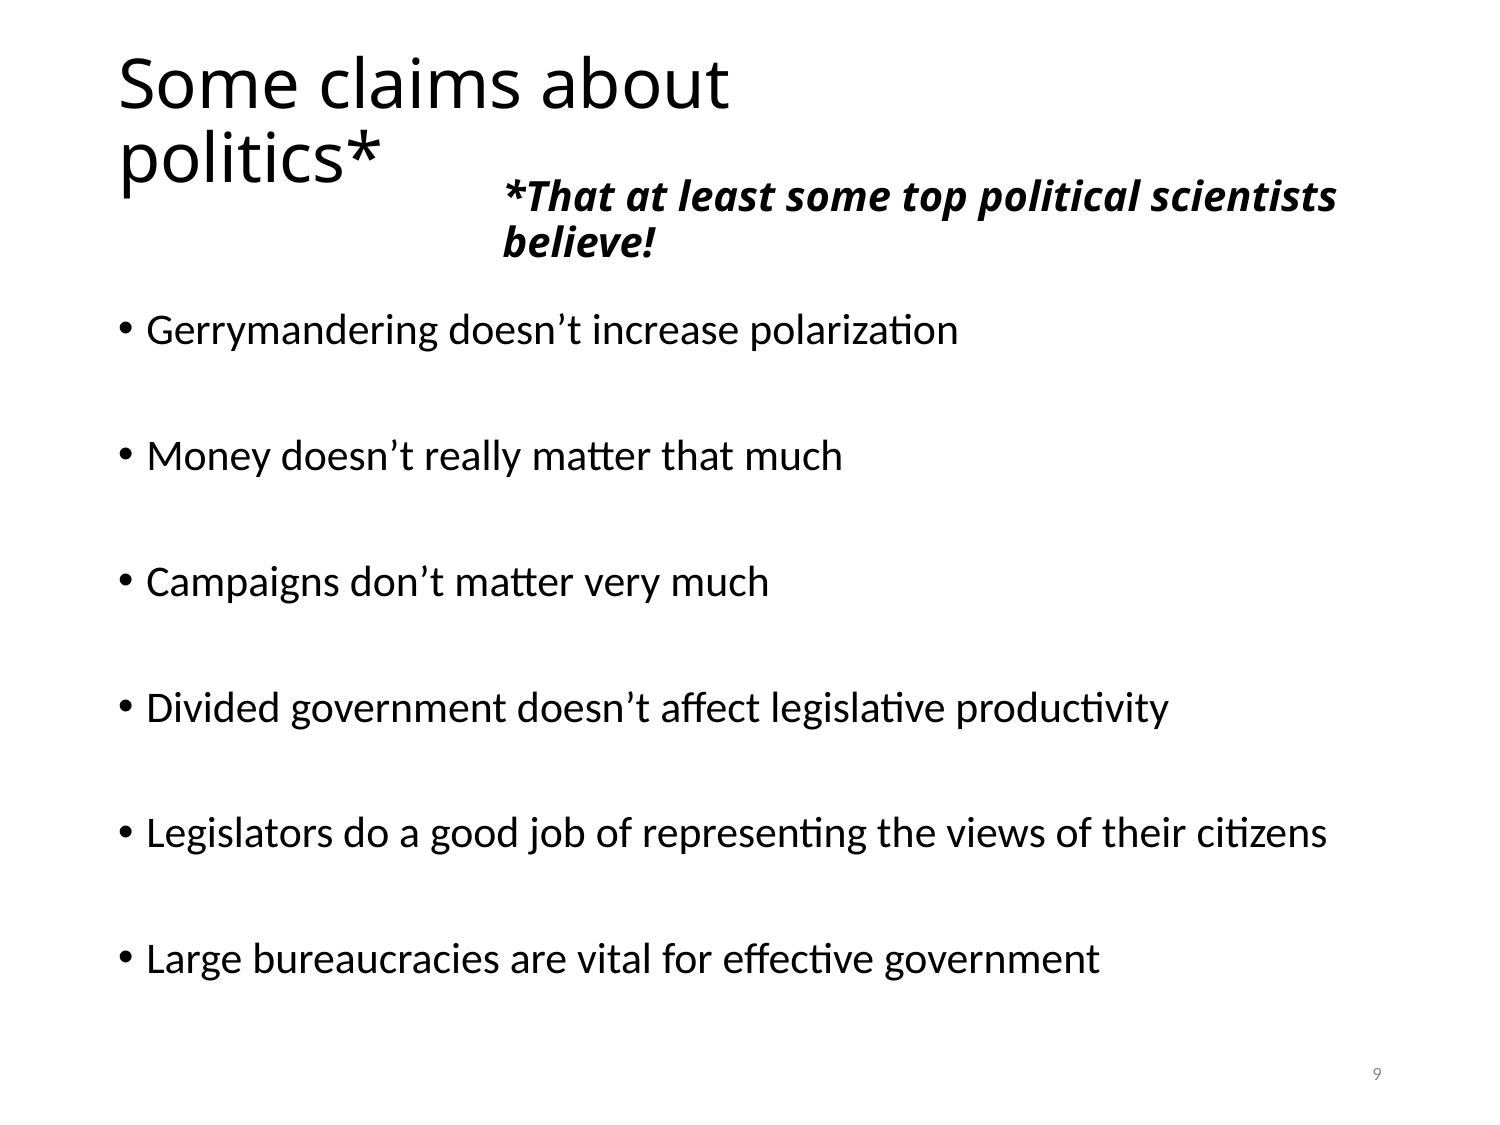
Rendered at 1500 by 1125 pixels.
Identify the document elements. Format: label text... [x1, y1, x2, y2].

slide_number 9 [1059, 1042, 1397, 1103]
text_box *That at least some top political scientists believe! [487, 157, 1434, 285]
list Gerrymandering doesn’t increase polarization Money doesn’t really matter that much Campaigns don’t matter very much Divided government doesn’t affect legislative productivity Legislators do a good job of representing the views of their citizens Large bureaucracies are vital for effective government [103, 299, 1397, 1014]
title Some claims about politics* [103, 59, 925, 188]
